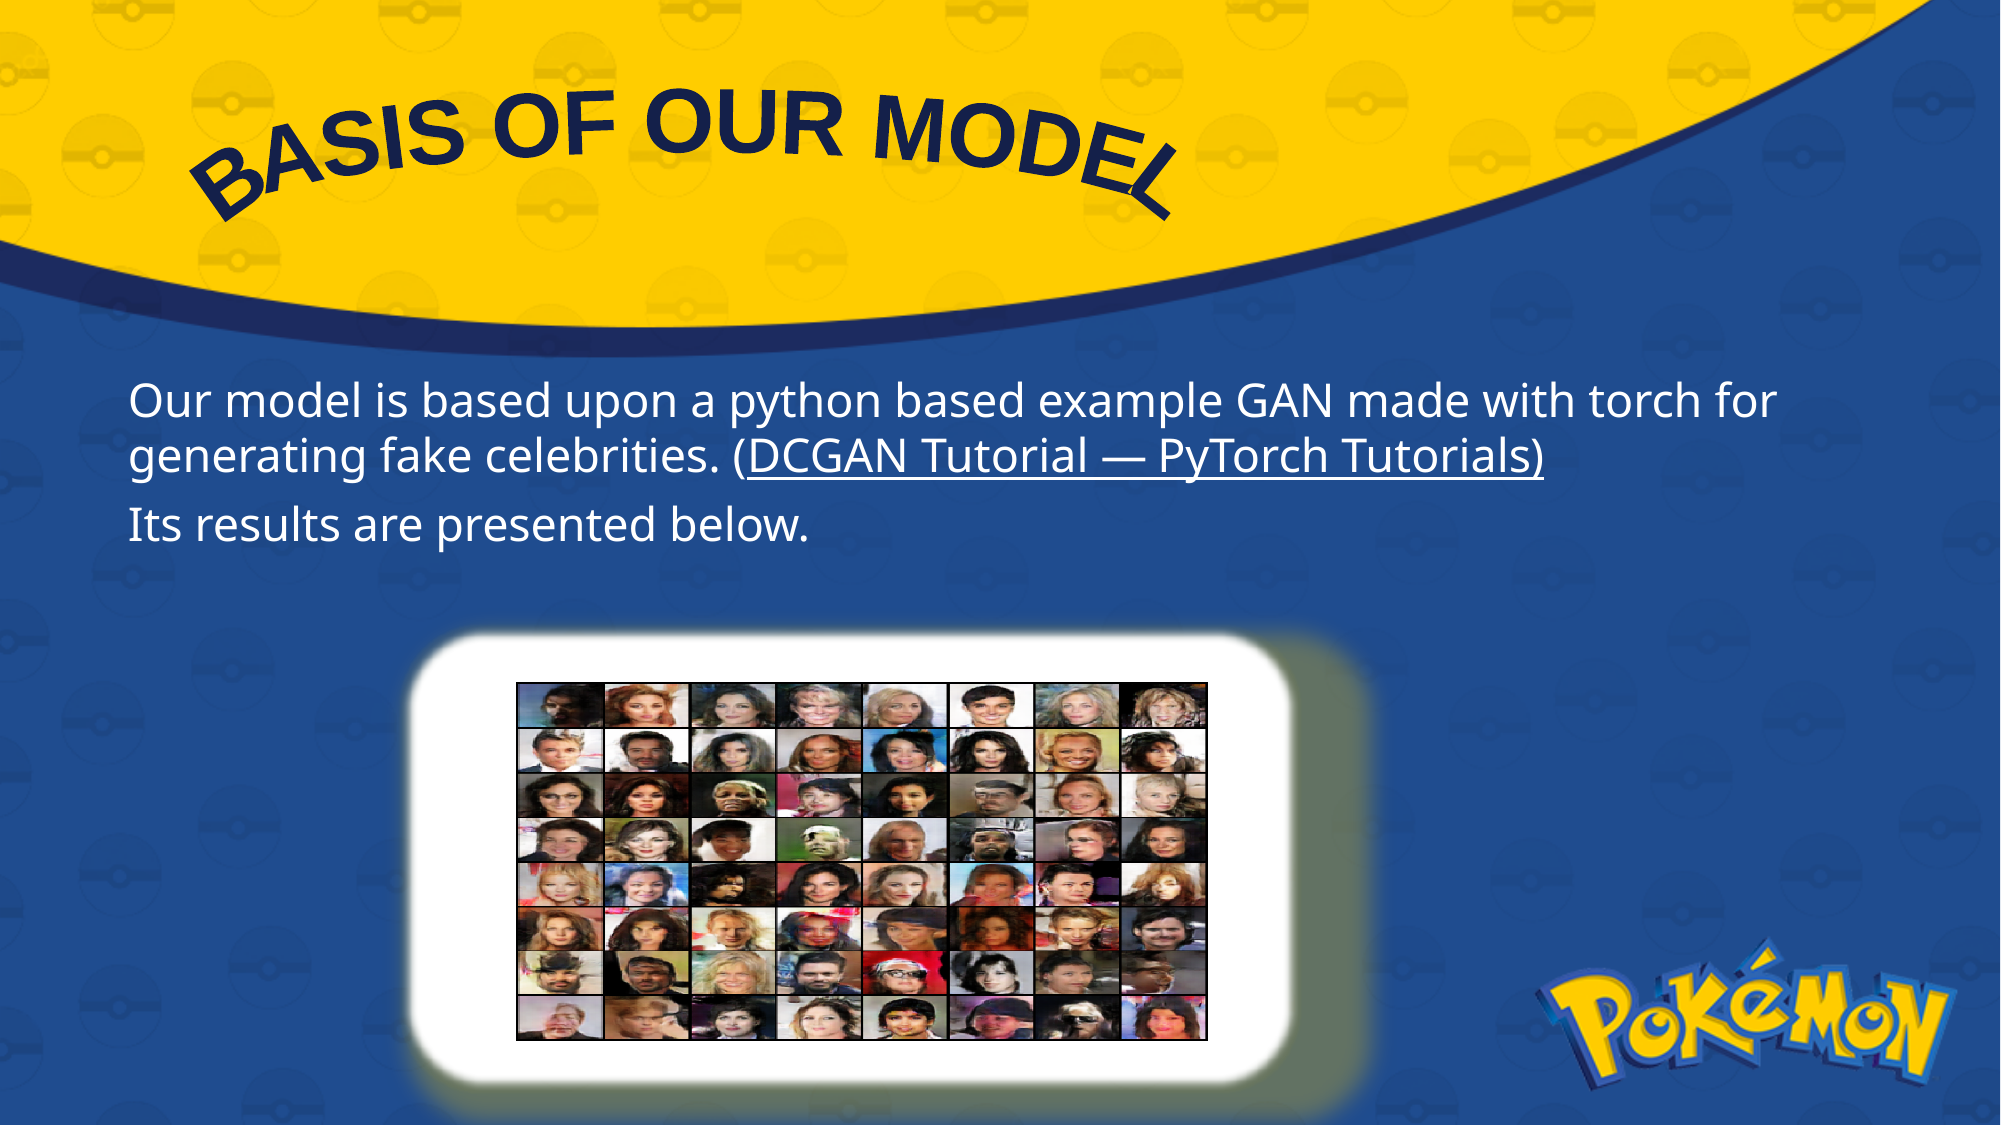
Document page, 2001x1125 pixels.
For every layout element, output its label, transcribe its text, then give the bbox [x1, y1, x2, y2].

text_box [415, 640, 1286, 1078]
list Our model is based upon a python based example GAN made with torch for generating fake celebrities. (DCGAN Tutorial — PyTorch Tutorials) Its results are presented below. [112, 369, 1838, 599]
picture [0, 0, 2001, 1125]
